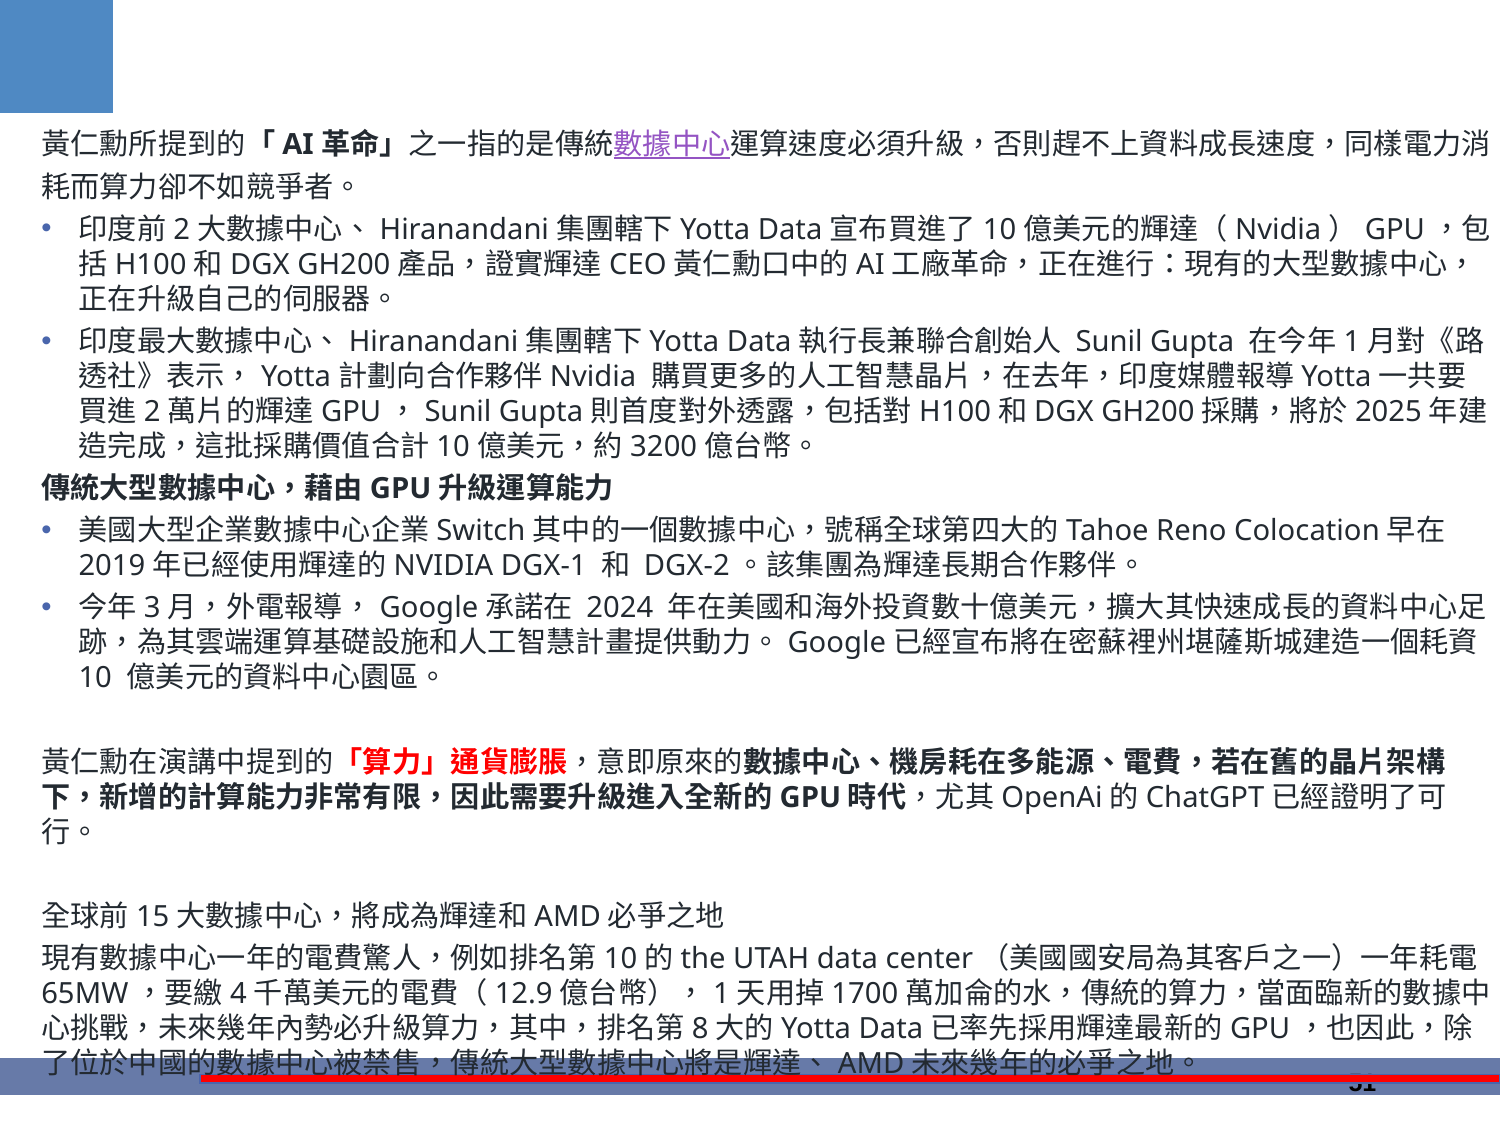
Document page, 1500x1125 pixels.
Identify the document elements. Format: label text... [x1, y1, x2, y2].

list 黃仁勳所提到的「AI革命」之一指的是傳統數據中心運算速度必須升級，否則趕不上資料成長速度，同樣電力消耗而算力卻不如競爭者。 印度前2大數據中心、Hiranandani集團轄下Yotta Data宣布買進了10億美元的輝達（Nvidia）GPU，包括H100和DGX GH200產品，證實輝達CEO黃仁勳口中的AI工廠革命，正在進行：現有的大型數據中心，正在升級自己的伺服器。 印度最大數據中心、Hiranandani集團轄下Yotta Data執行長兼聯合創始人 Sunil Gupta 在今年1月對《路透社》表示，Yotta計劃向合作夥伴Nvidia 購買更多的人工智慧晶片，在去年，印度媒體報導Yotta一共要買進2萬片的輝達GPU，Sunil Gupta則首度對外透露，包括對H100和DGX GH200採購，將於2025年建造完成，這批採購價值合計10億美元，約3200億台幣。 傳統大型數據中心，藉由GPU升級運算能力 美國大型企業數據中心企業Switch其中的一個數據中心，號稱全球第四大的Tahoe Reno Colocation早在2019年已經使用輝達的NVIDIA DGX-1 和 DGX-2。該集團為輝達長期合作夥伴。 今年3月，外電報導，Google承諾在 2024 年在美國和海外投資數十億美元，擴大其快速成長的資料中心足跡，為其雲端運算基礎設施和人工智慧計畫提供動力。Google已經宣布將在密蘇裡州堪薩斯城建造一個耗資10 億美元的資料中心園區。 黃仁勳在演講中提到的「算力」通貨膨脹，意即原來的數據中心、機房耗在多能源、電費，若在舊的晶片架構下，新增的計算能力非常有限，因此需要升級進入全新的GPU時代，尤其OpenAi的ChatGPT已經證明了可行。 全球前15大數據中心，將成為輝達和AMD必爭之地 現有數據中心一年的電費驚人，例如排名第10的the UTAH data center（美國國安局為其客戶之一）一年耗電65MW，要繳4千萬美元的電費（12.9億台幣），1天用掉1700萬加侖的水，傳統的算力，當面臨新的數據中心挑戰，未來幾年內勢必升級算力，其中，排名第8大的Yotta Data已率先採用輝達最新的GPU，也因此，除了位於中國的數據中心被禁售，傳統大型數據中心將是輝達、AMD未來幾年的必爭之地。 [41, 125, 1495, 1106]
